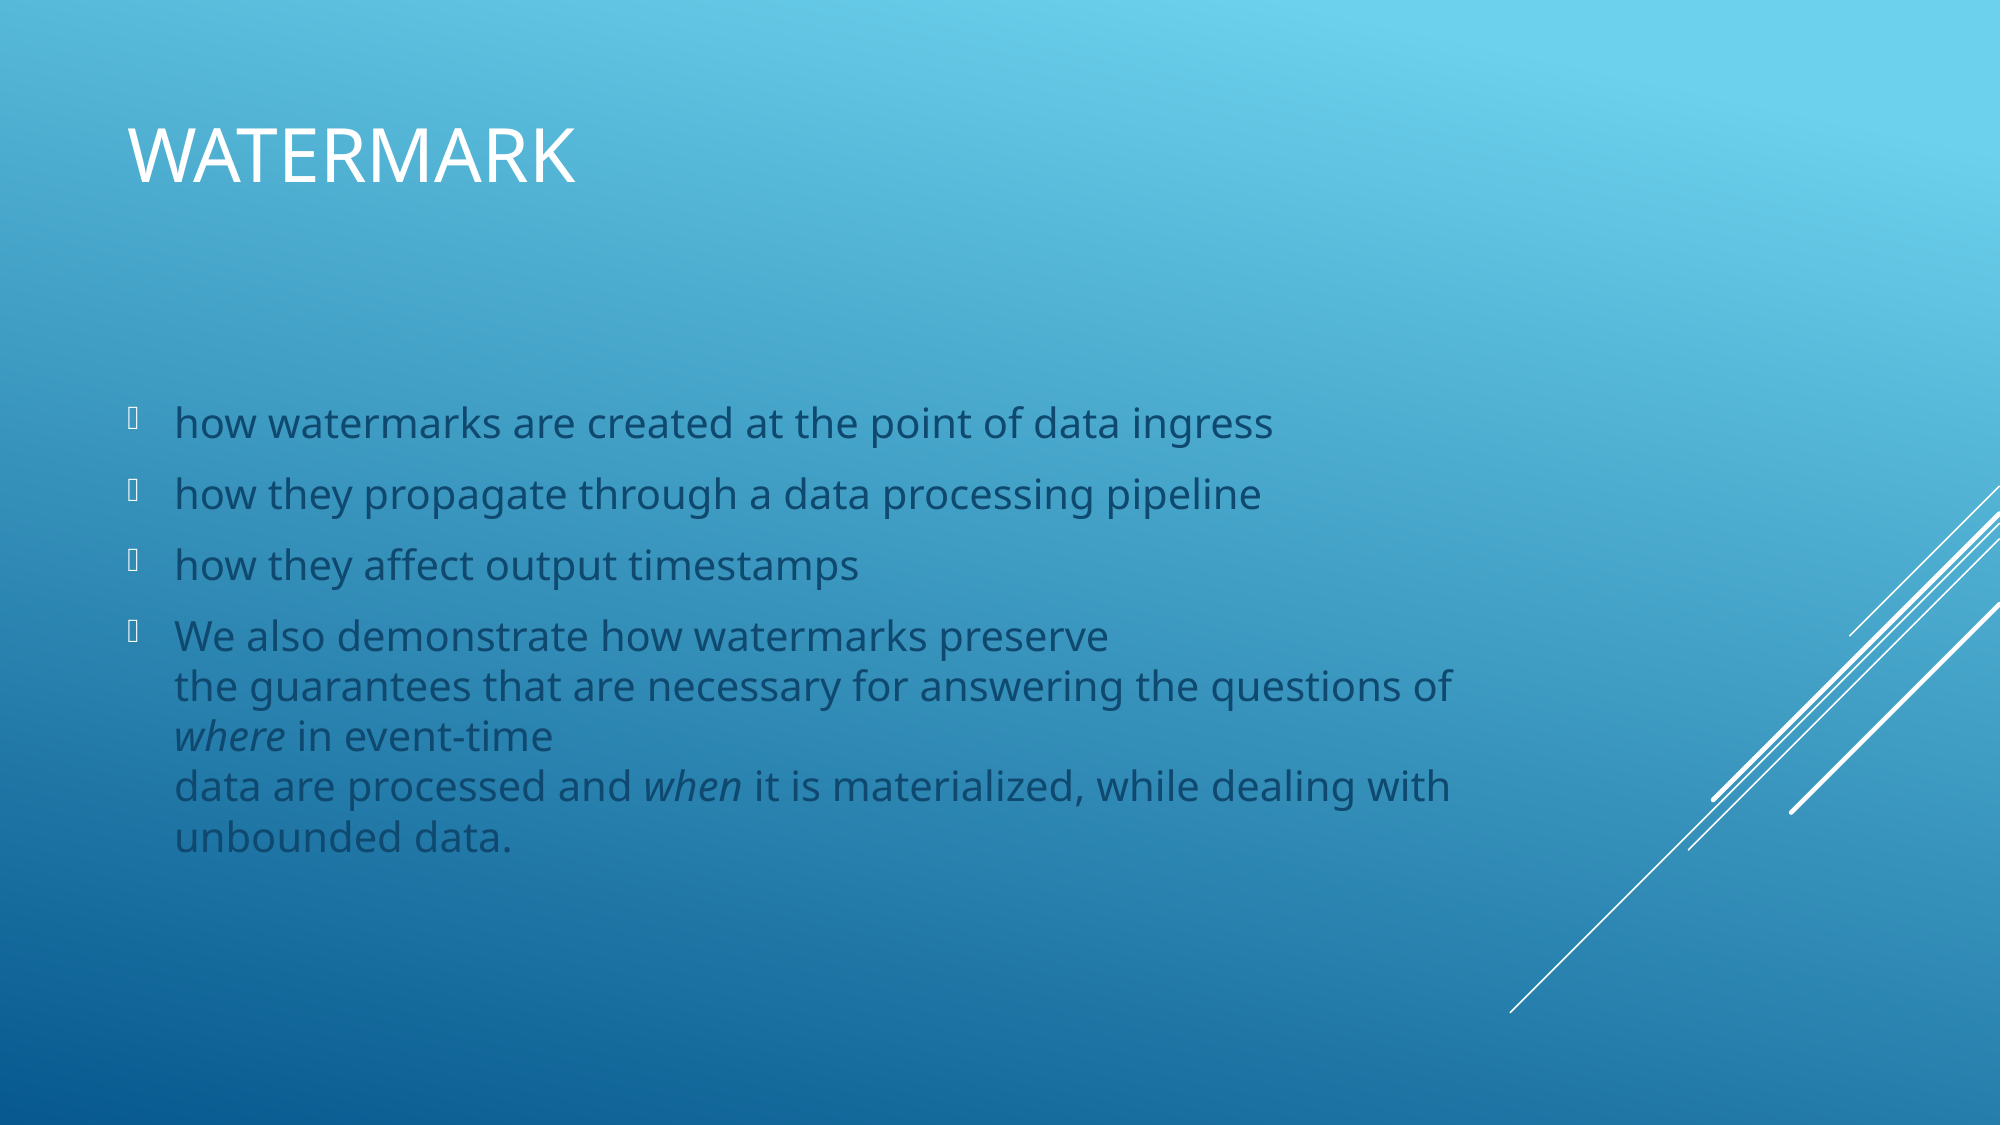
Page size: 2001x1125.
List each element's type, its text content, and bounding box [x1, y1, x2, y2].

title Watermark [112, 87, 1513, 217]
list how watermarks are created at the point of data ingress how they propagate through a data processing pipeline how they affect output timestamps We also demonstrate how watermarks preserve the guarantees that are necessary for answering the questions of where in event-time data are processed and when it is materialized, while dealing with unbounded data. [112, 279, 1513, 979]
